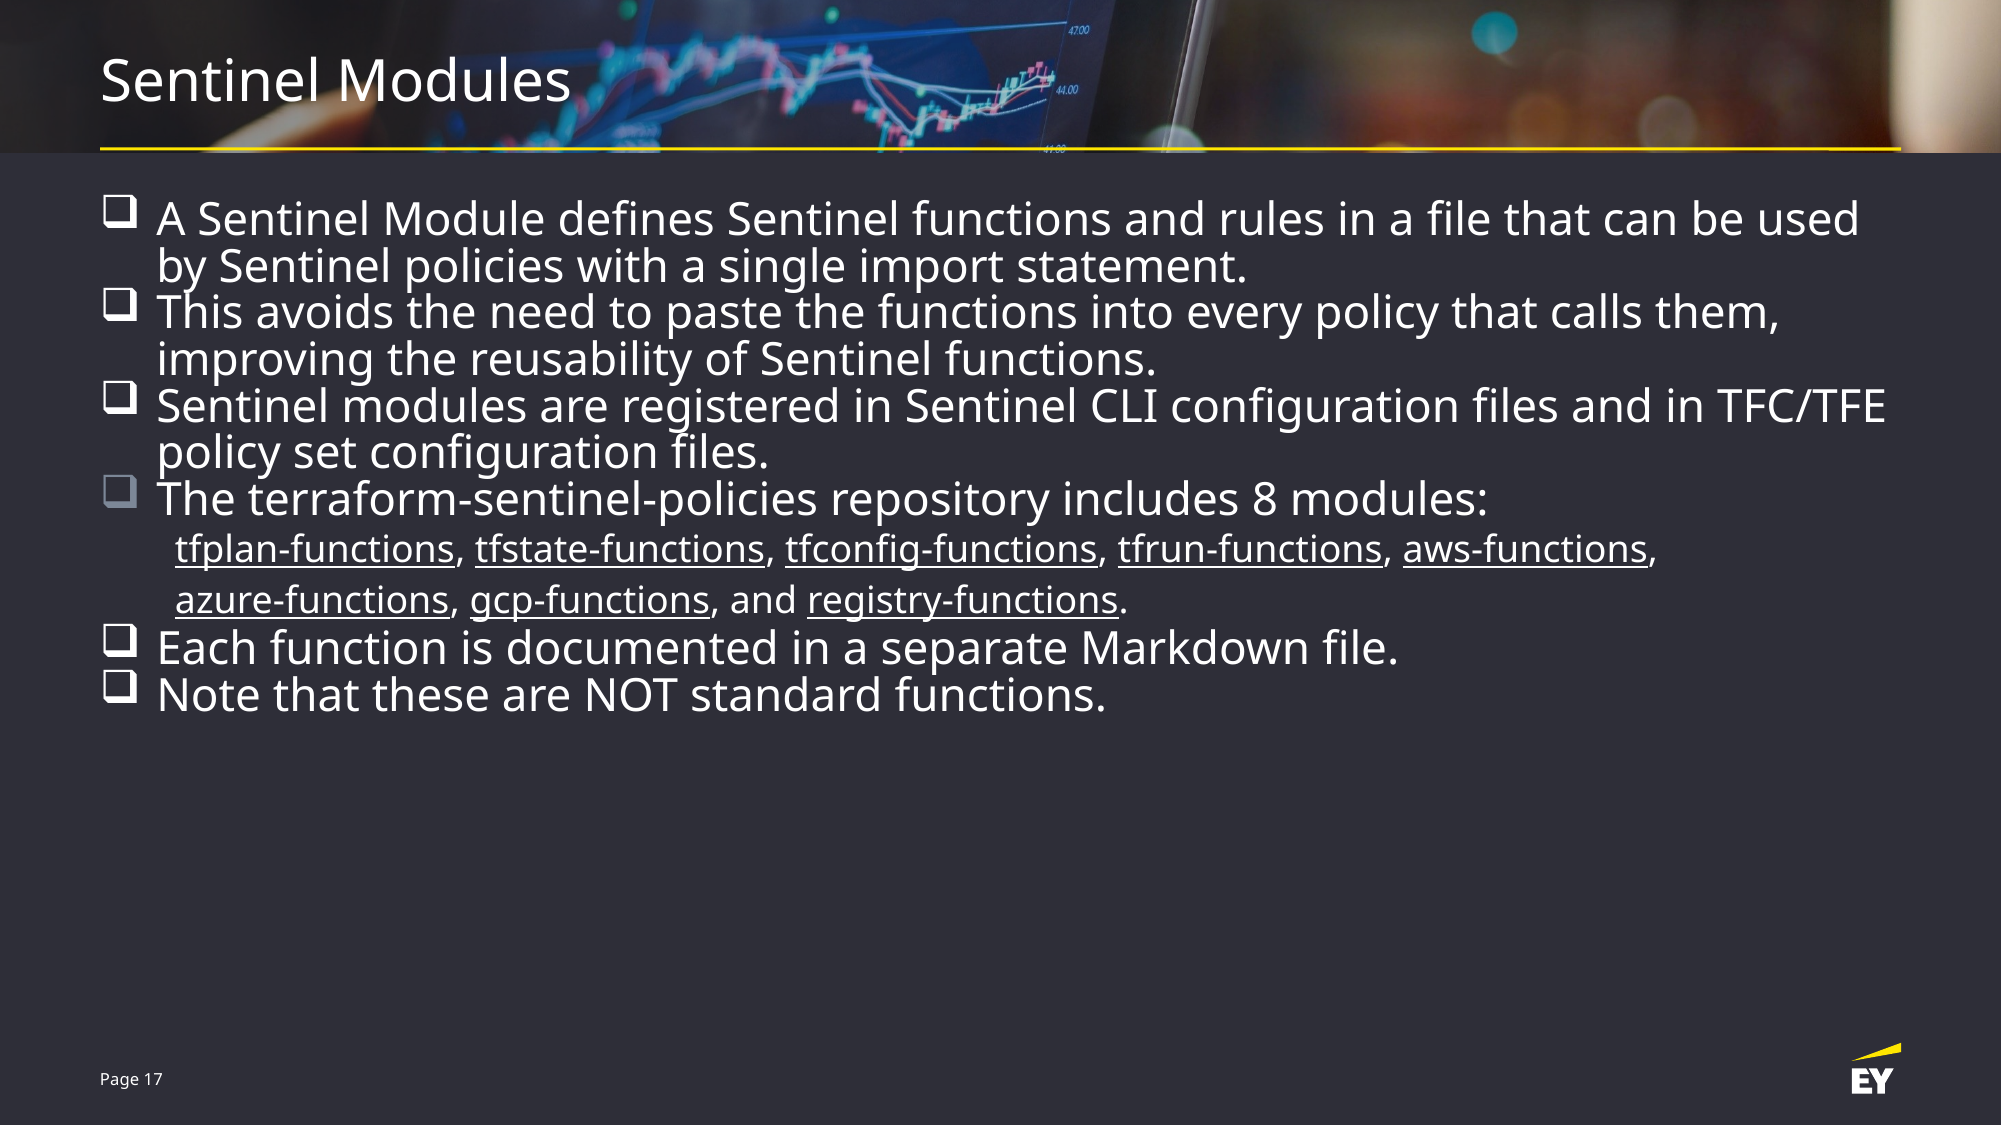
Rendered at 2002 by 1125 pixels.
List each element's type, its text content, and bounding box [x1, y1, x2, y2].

text_box A Sentinel Module defines Sentinel functions and rules in a file that can be used by Sentinel policies with a single import statement. This avoids the need to paste the functions into every policy that calls them, improving the reusability of Sentinel functions. Sentinel modules are registered in Sentinel CLI configuration files and in TFC/TFE policy set configuration files. The terraform-sentinel-policies repository includes 8 modules: tfplan-functions, tfstate-functions, tfconfig-functions, tfrun-functions, aws-functions, azure-functions, gcp-functions, and registry-functions. Each function is documented in a separate Markdown file. Note that these are NOT standard functions. [100, 198, 1902, 799]
picture [841, 0, 2001, 153]
title Sentinel Modules [100, 53, 1902, 151]
